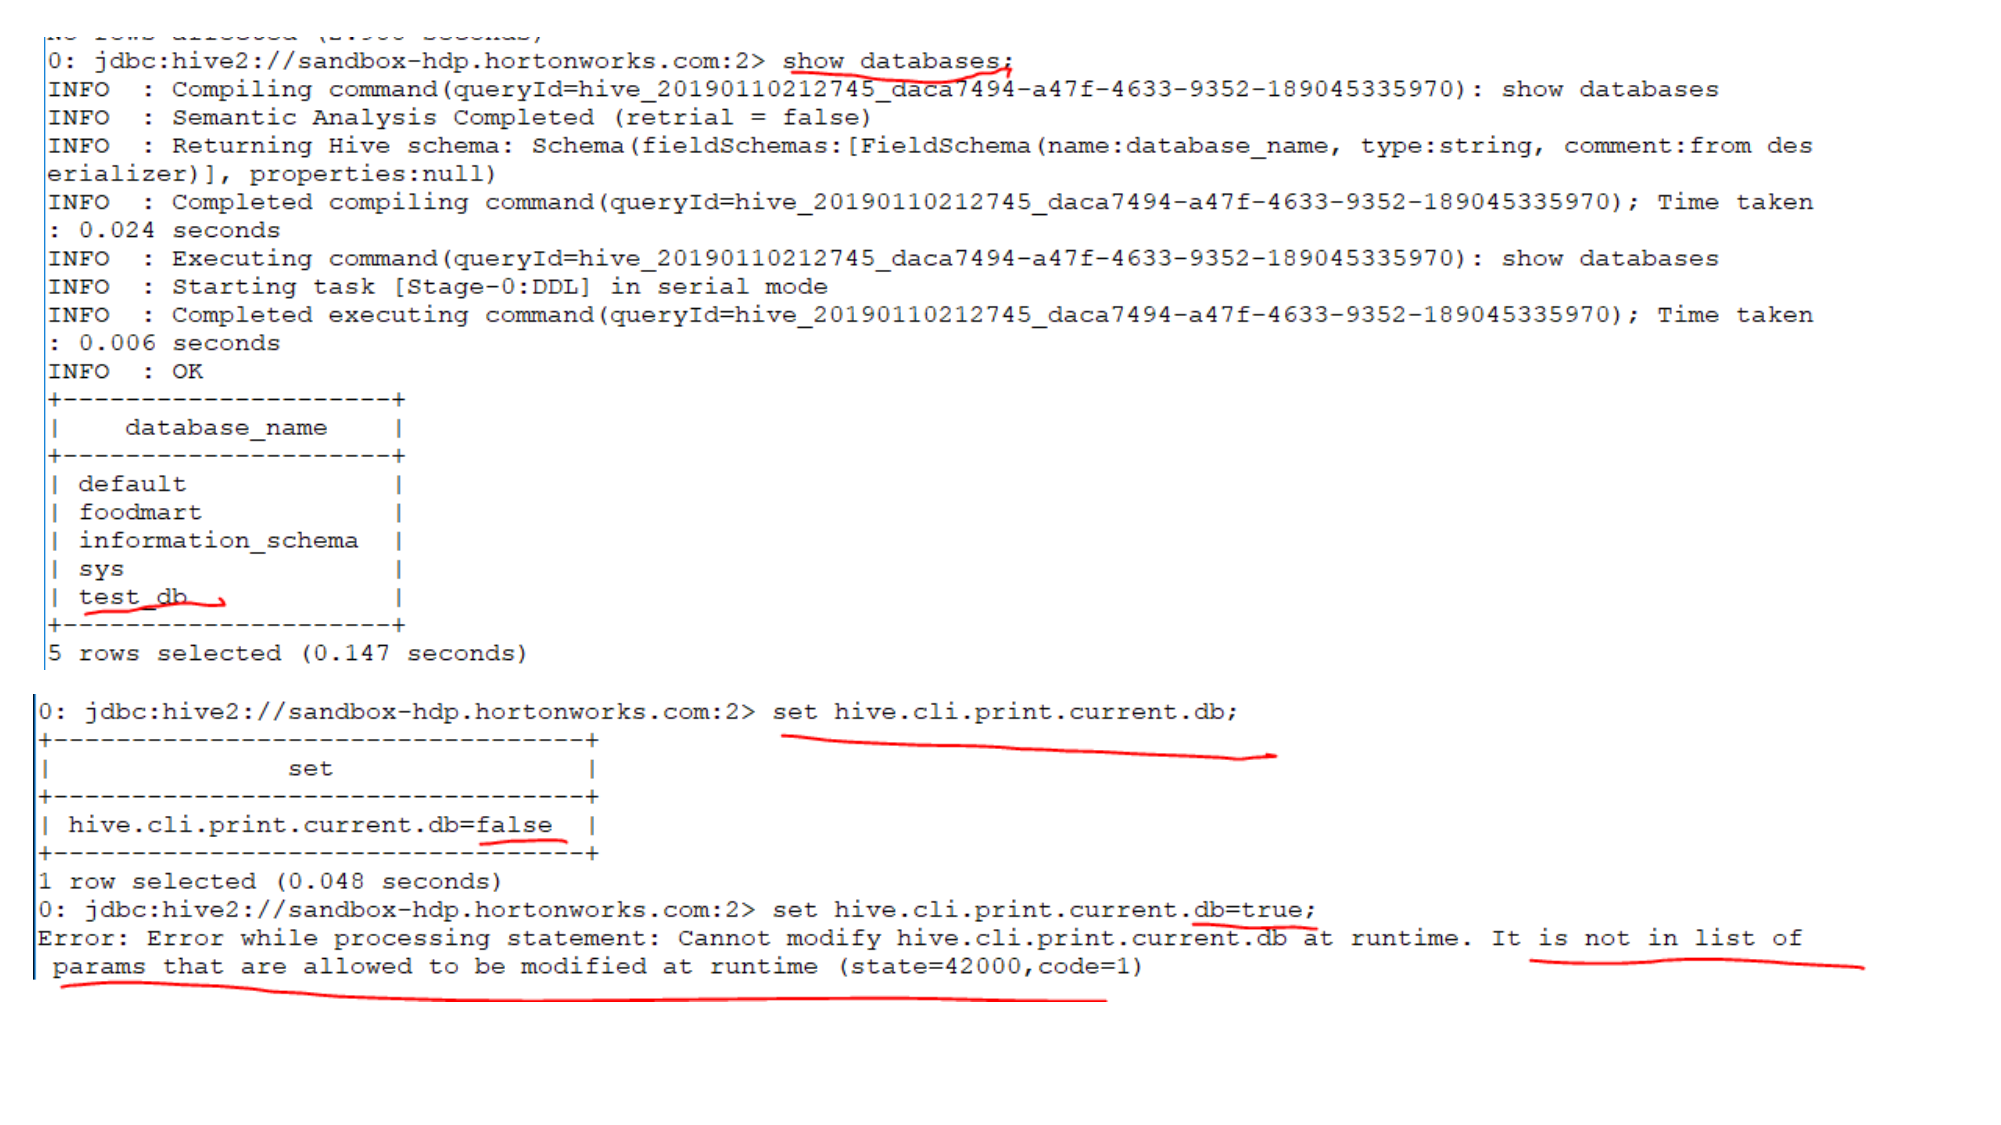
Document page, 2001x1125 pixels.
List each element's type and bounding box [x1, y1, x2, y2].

picture [44, 37, 1922, 670]
picture [33, 694, 1902, 1002]
